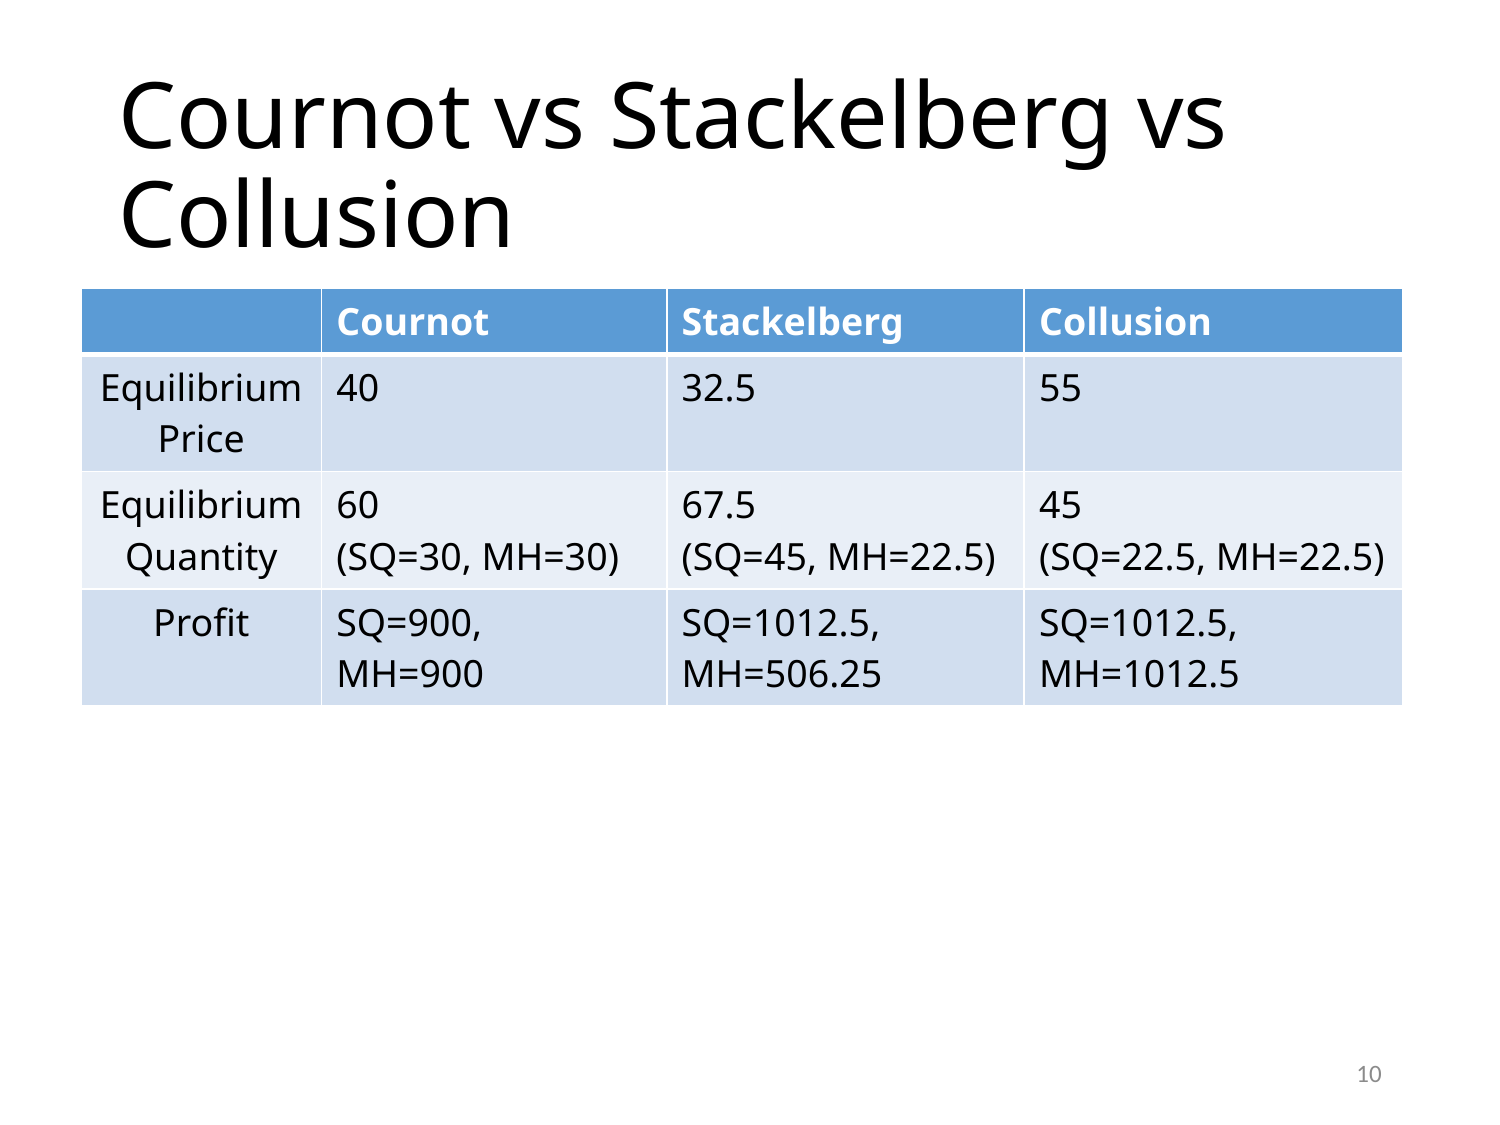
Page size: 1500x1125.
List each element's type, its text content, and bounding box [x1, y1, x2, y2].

table_cell 45 (SQ=22.5, MH=22.5) [1025, 472, 1402, 588]
table_cell 40 [322, 357, 666, 471]
table_cell Equilibrium Quantity [82, 472, 321, 588]
table_cell 32.5 [668, 357, 1023, 471]
table_cell 55 [1025, 357, 1402, 471]
slide_number 10 [1059, 1042, 1397, 1103]
table_cell SQ=1012.5, MH=506.25 [668, 590, 1023, 705]
table_cell 60 (SQ=30, MH=30) [322, 472, 666, 588]
table_header [82, 289, 321, 352]
table_cell SQ=1012.5, MH=1012.5 [1025, 590, 1402, 705]
table_cell SQ=900, MH=900 [322, 590, 666, 705]
table_header Stackelberg [668, 289, 1023, 352]
table_header Cournot [322, 289, 666, 352]
table_header Collusion [1025, 289, 1402, 352]
table_cell Profit [82, 590, 321, 705]
table_cell Equilibrium Price [82, 357, 321, 471]
table_cell 67.5 (SQ=45, MH=22.5) [668, 472, 1023, 588]
title Cournot vs Stackelberg vs Collusion [103, 59, 1397, 278]
